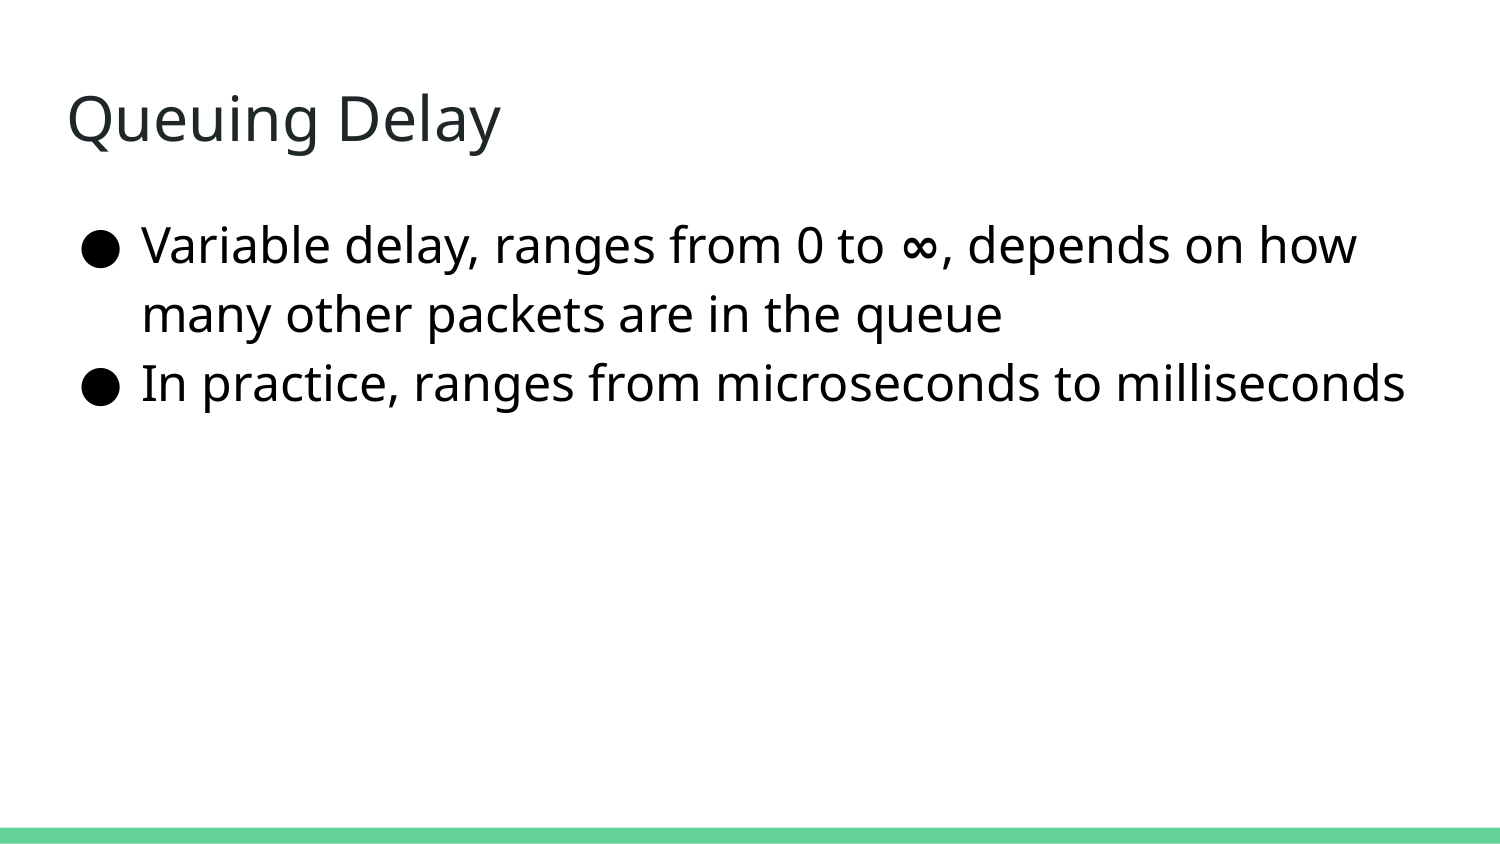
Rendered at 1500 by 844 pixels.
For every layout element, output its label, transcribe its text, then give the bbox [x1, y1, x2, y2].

title Queuing Delay [51, 64, 1449, 167]
list Variable delay, ranges from 0 to ∞, depends on how many other packets are in the queue In practice, ranges from microseconds to milliseconds [51, 189, 1449, 750]
